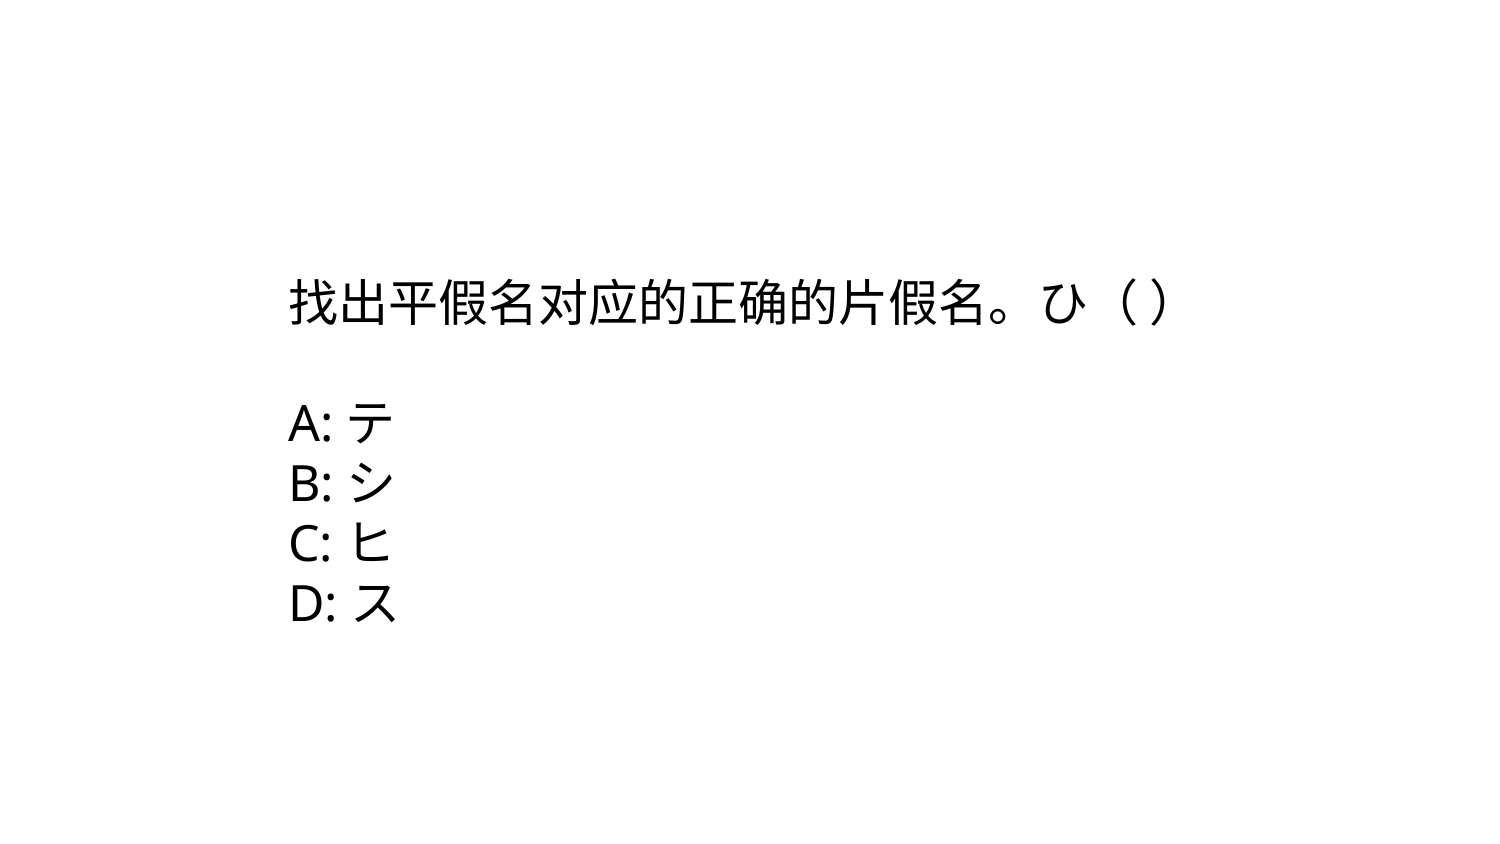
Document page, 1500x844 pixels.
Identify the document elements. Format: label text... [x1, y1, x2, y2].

text_box 找出平假名对应的正确的片假名。ひ（ ） A:テ B:シ C:ヒ D:ス [273, 263, 1231, 639]
